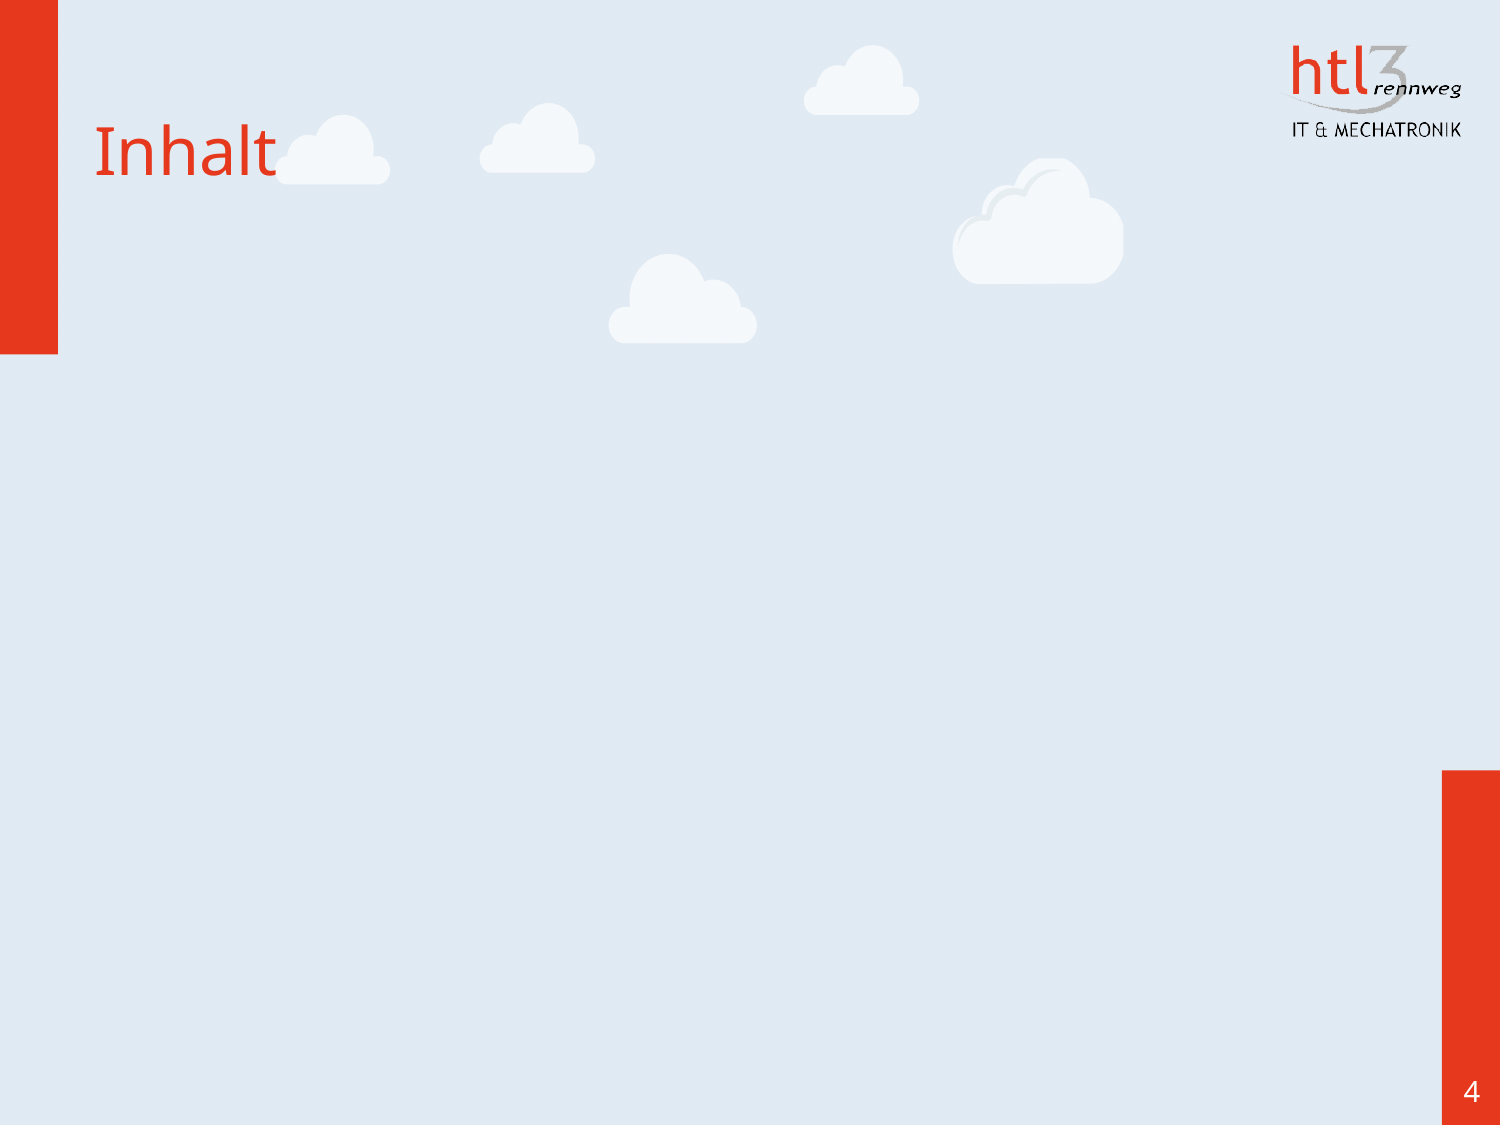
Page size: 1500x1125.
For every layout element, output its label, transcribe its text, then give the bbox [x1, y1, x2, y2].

title Inhalt [79, 101, 1282, 197]
picture [0, 0, 1500, 1125]
